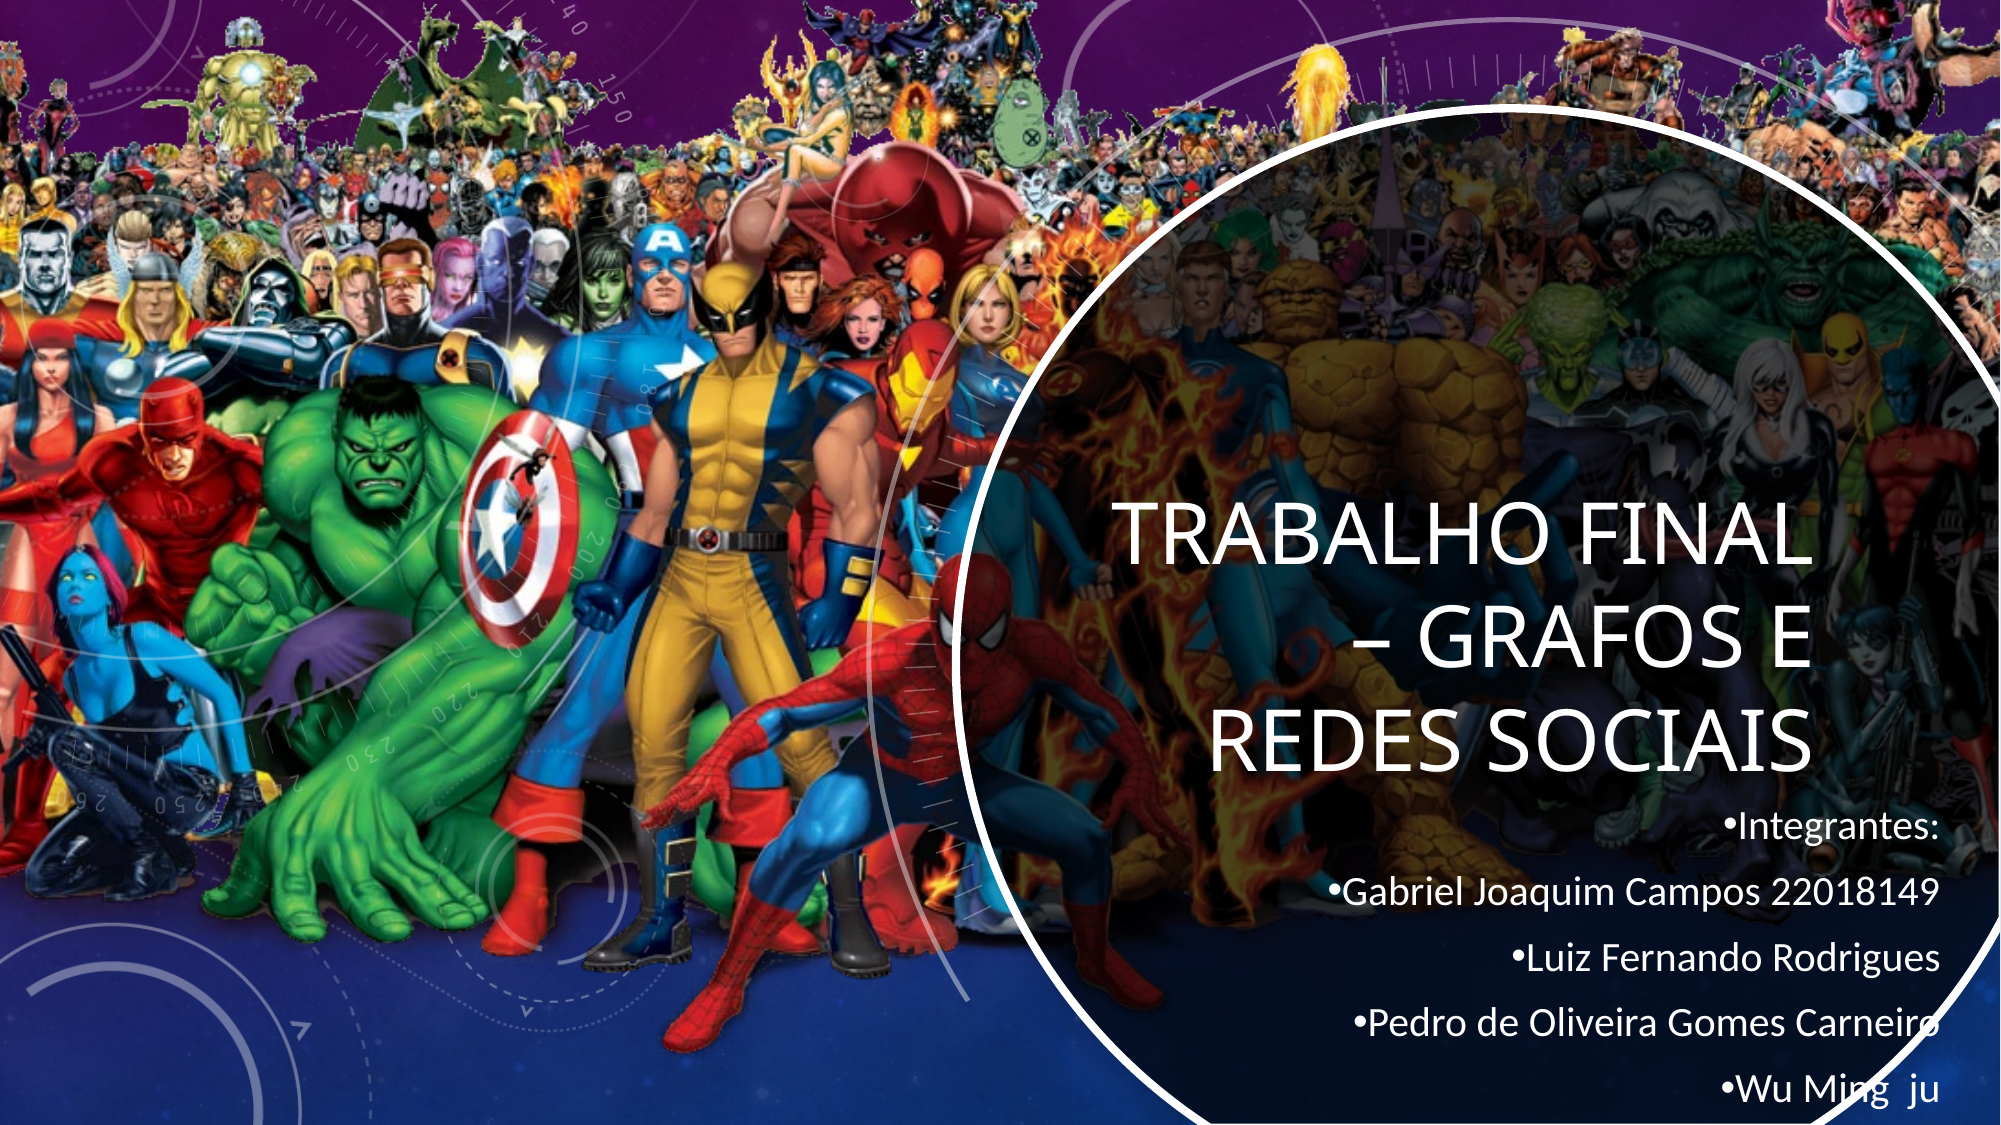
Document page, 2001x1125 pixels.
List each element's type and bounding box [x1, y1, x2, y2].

text_box [904, 54, 2000, 914]
picture [0, 0, 2001, 1125]
